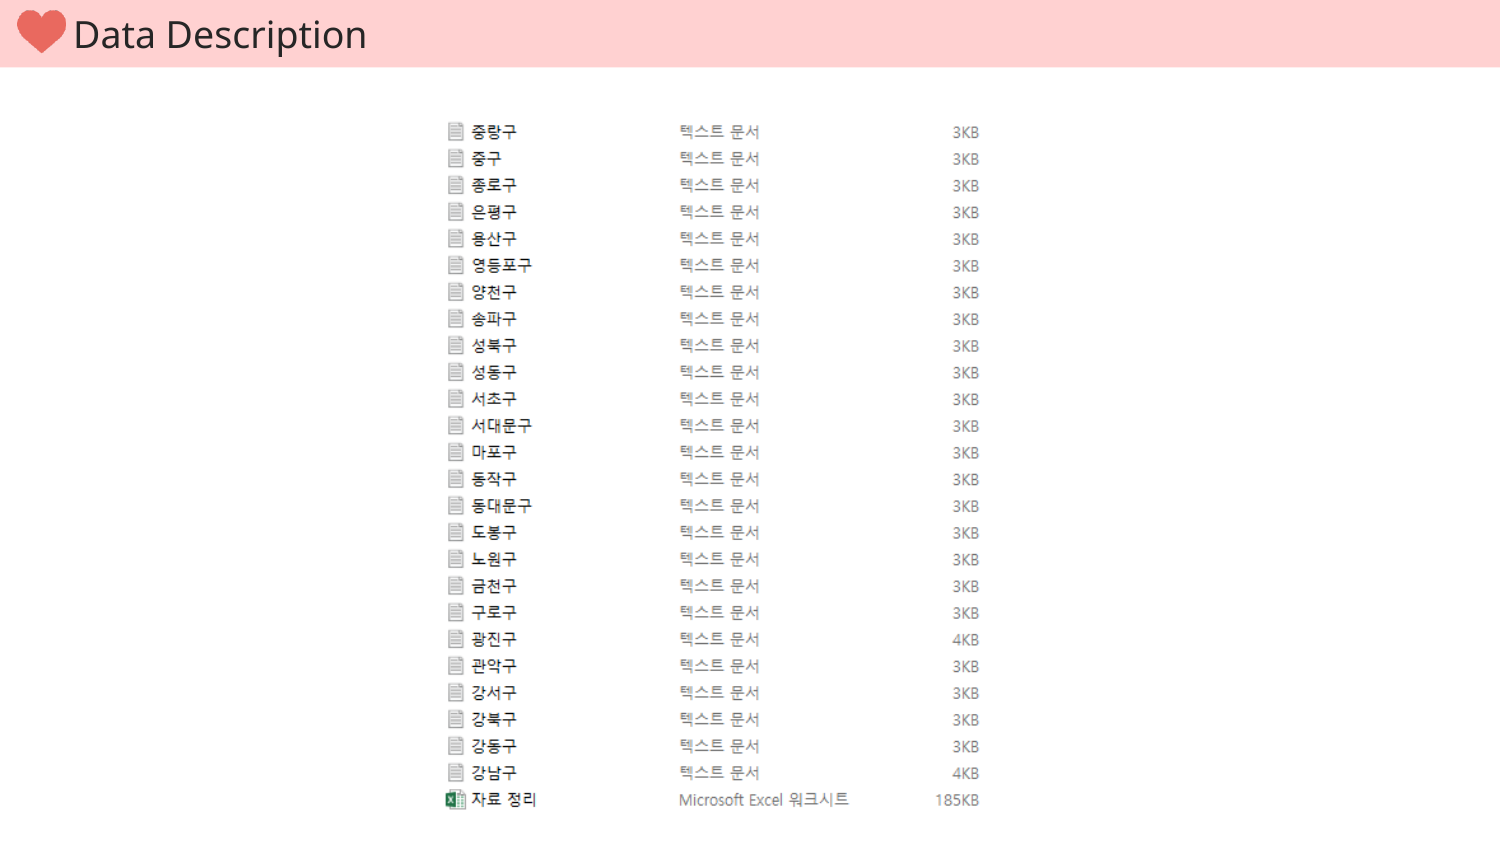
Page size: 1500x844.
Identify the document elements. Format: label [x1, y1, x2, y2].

picture [442, 114, 987, 816]
text_box [17, 3, 391, 65]
text_box [0, 0, 1500, 70]
